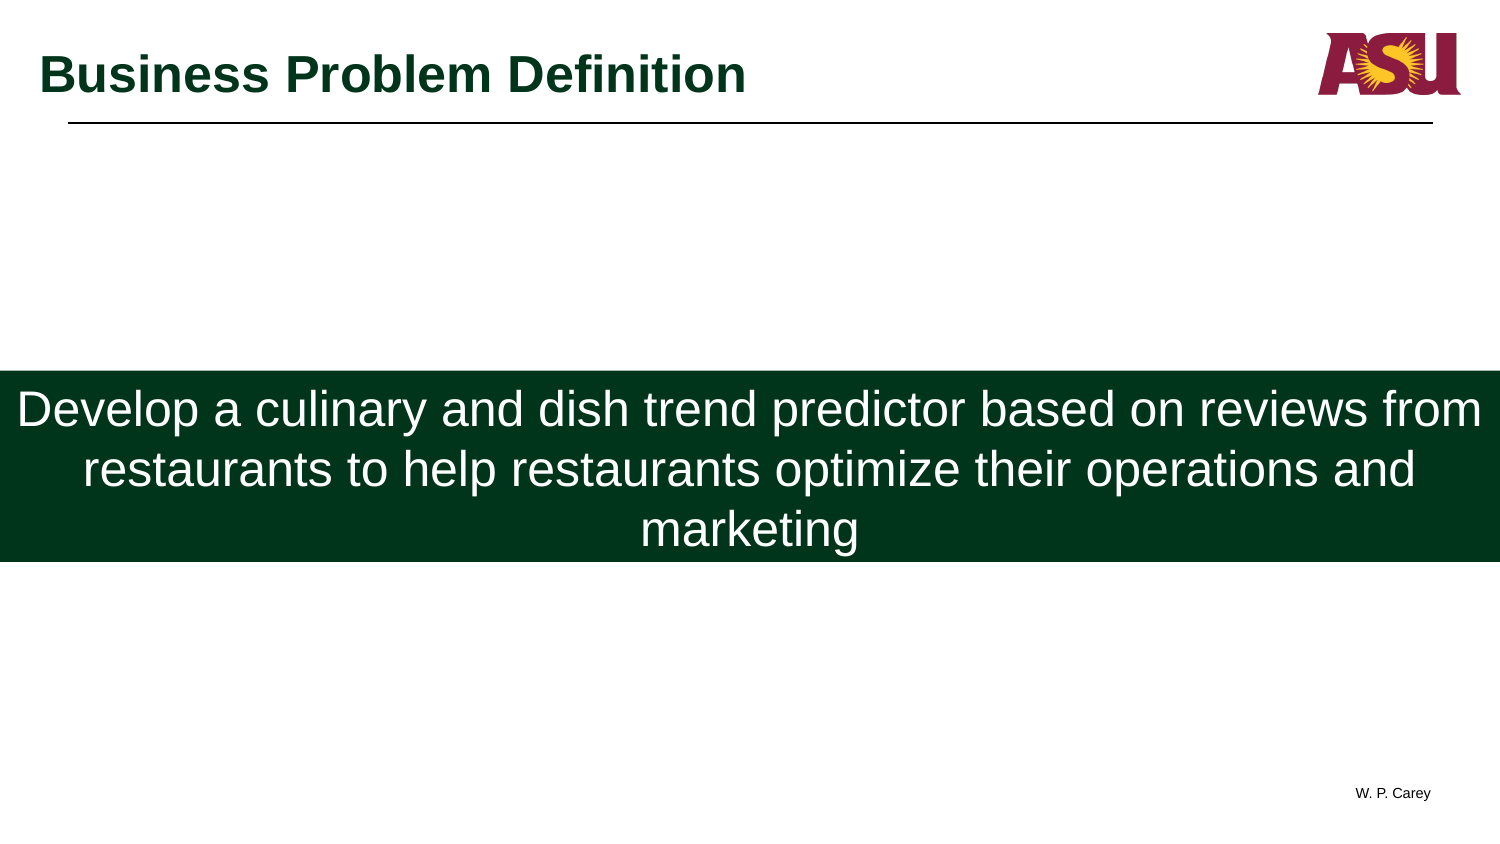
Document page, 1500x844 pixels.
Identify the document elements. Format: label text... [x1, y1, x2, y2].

text_box Develop a culinary and dish trend predictor based on reviews from restaurants to help restaurants optimize their operations and marketing [0, 370, 1500, 562]
picture [1422, 33, 1461, 95]
title Business Problem Definition [24, 25, 1422, 120]
